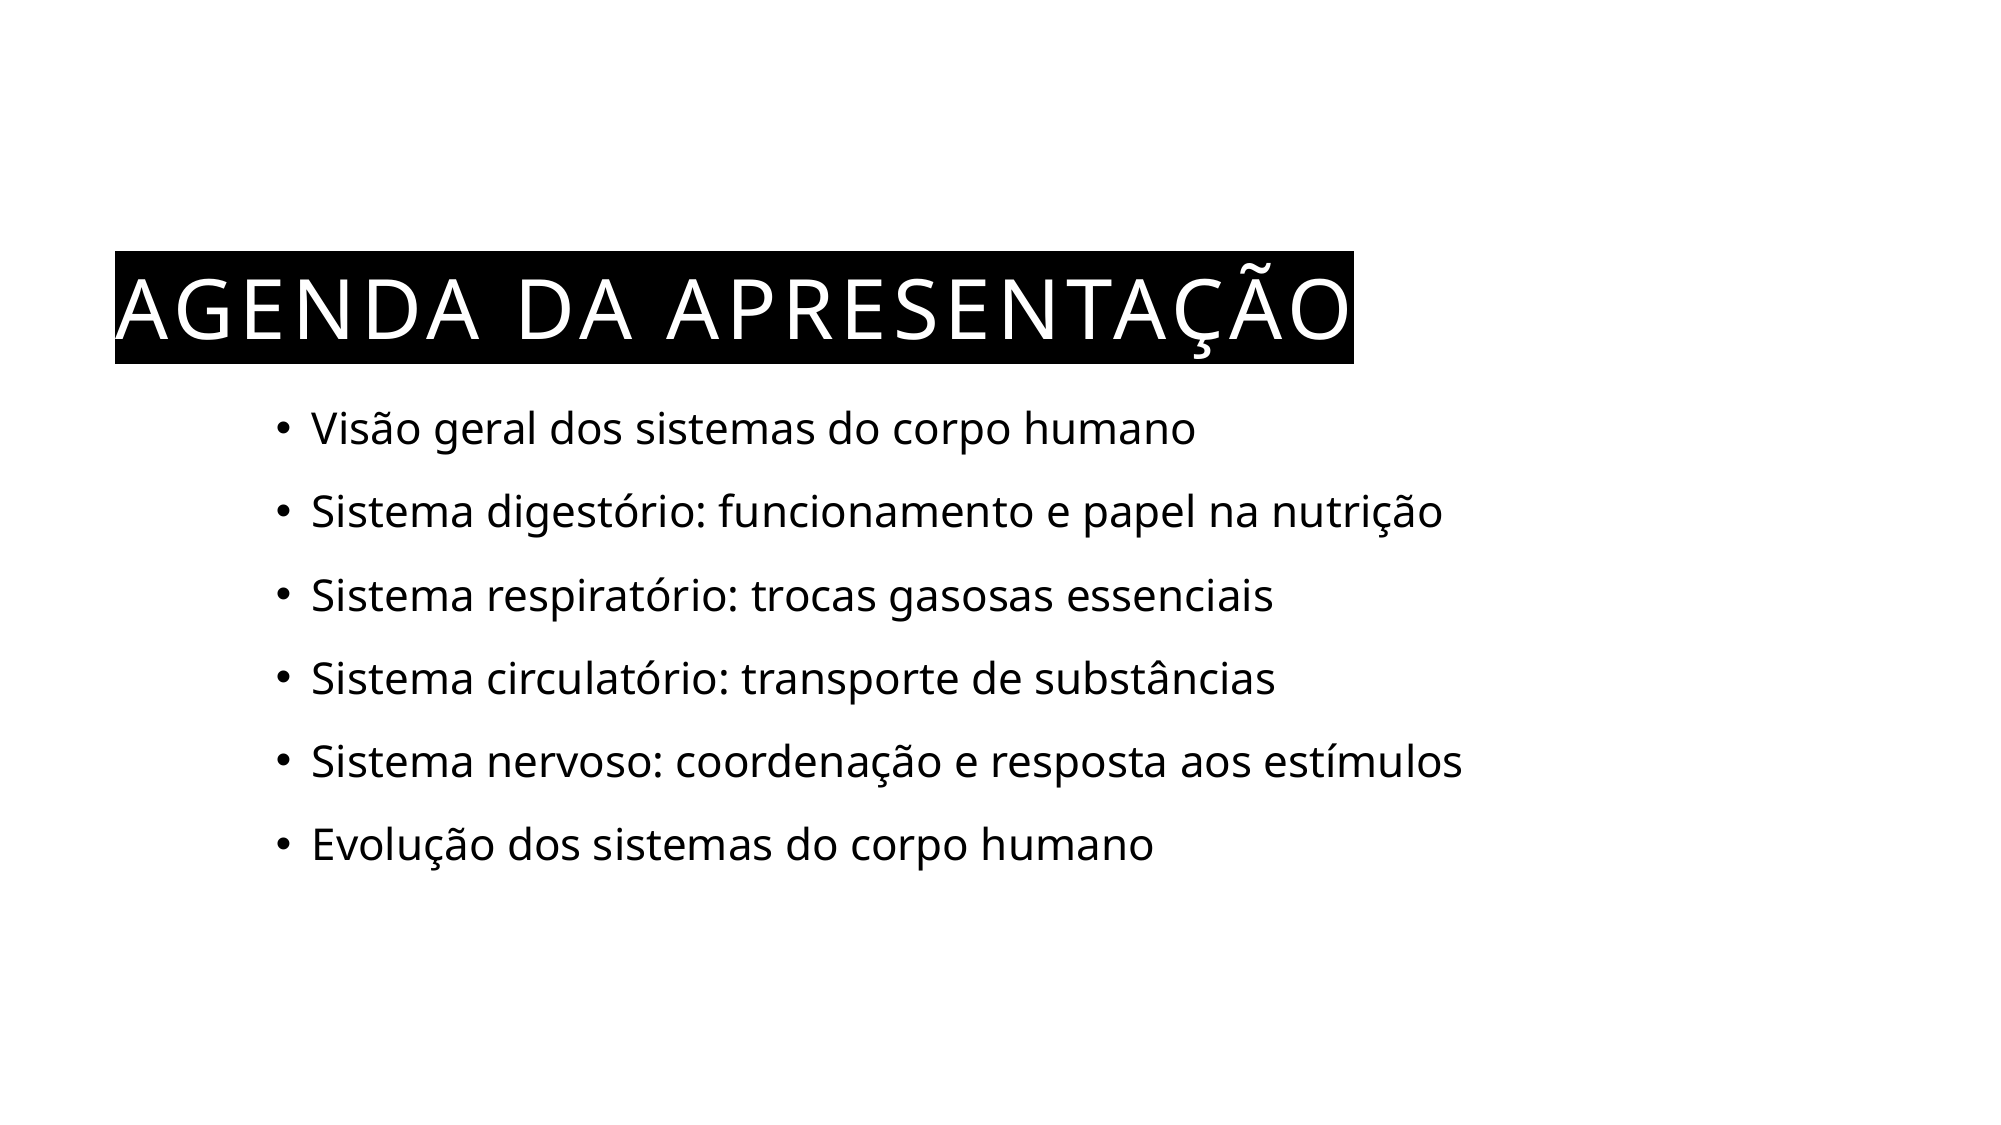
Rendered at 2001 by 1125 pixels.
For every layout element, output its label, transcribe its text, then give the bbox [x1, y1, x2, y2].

list Visão geral dos sistemas do corpo humano Sistema digestório: funcionamento e papel na nutrição Sistema respiratório: trocas gasosas essenciais Sistema circulatório: transporte de substâncias Sistema nervoso: coordenação e resposta aos estímulos Evolução dos sistemas do corpo humano [260, 382, 1490, 989]
title Agenda da Apresentação [100, 108, 1490, 364]
